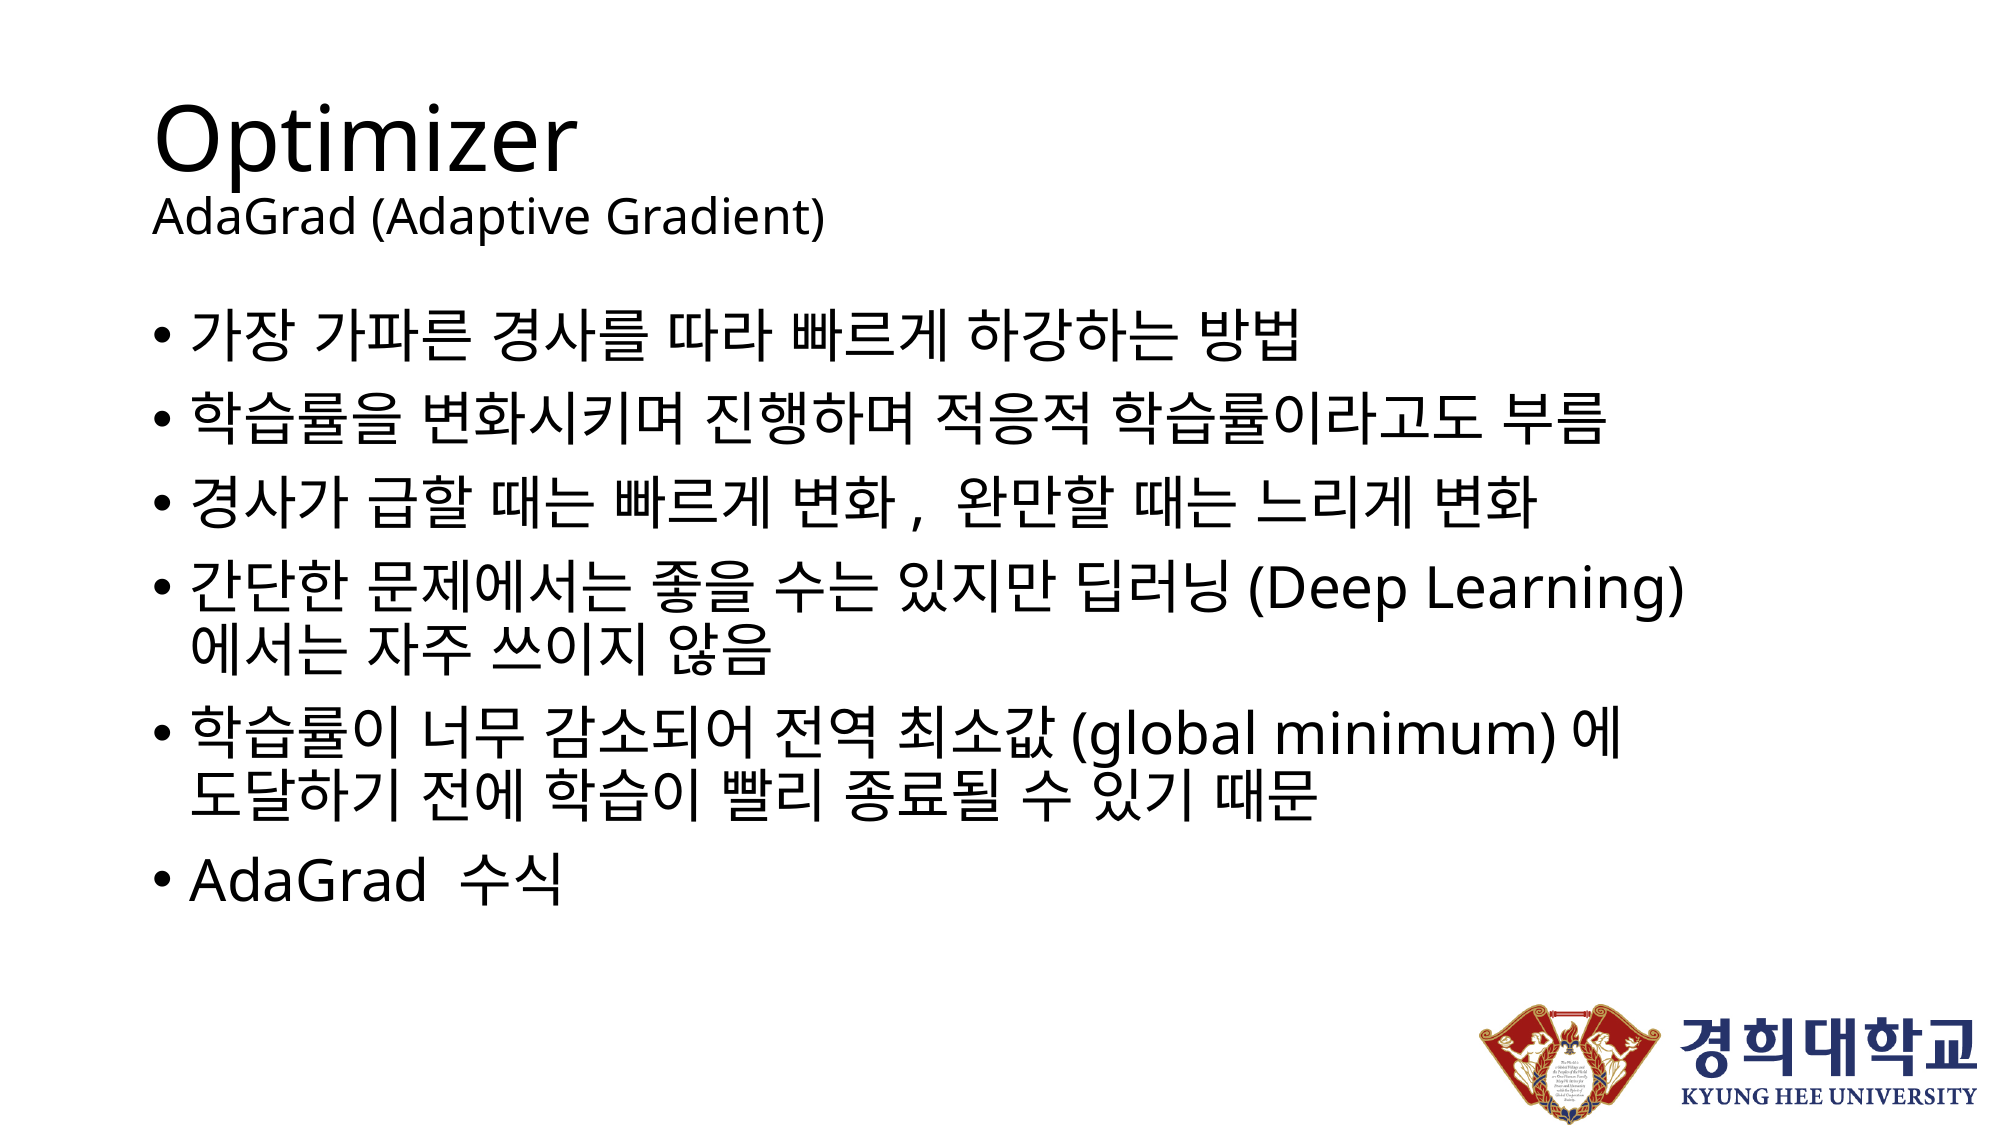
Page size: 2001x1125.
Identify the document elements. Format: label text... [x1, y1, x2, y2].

picture [1479, 1004, 1977, 1125]
title Optimizer AdaGrad (Adaptive Gradient) [137, 59, 1863, 278]
